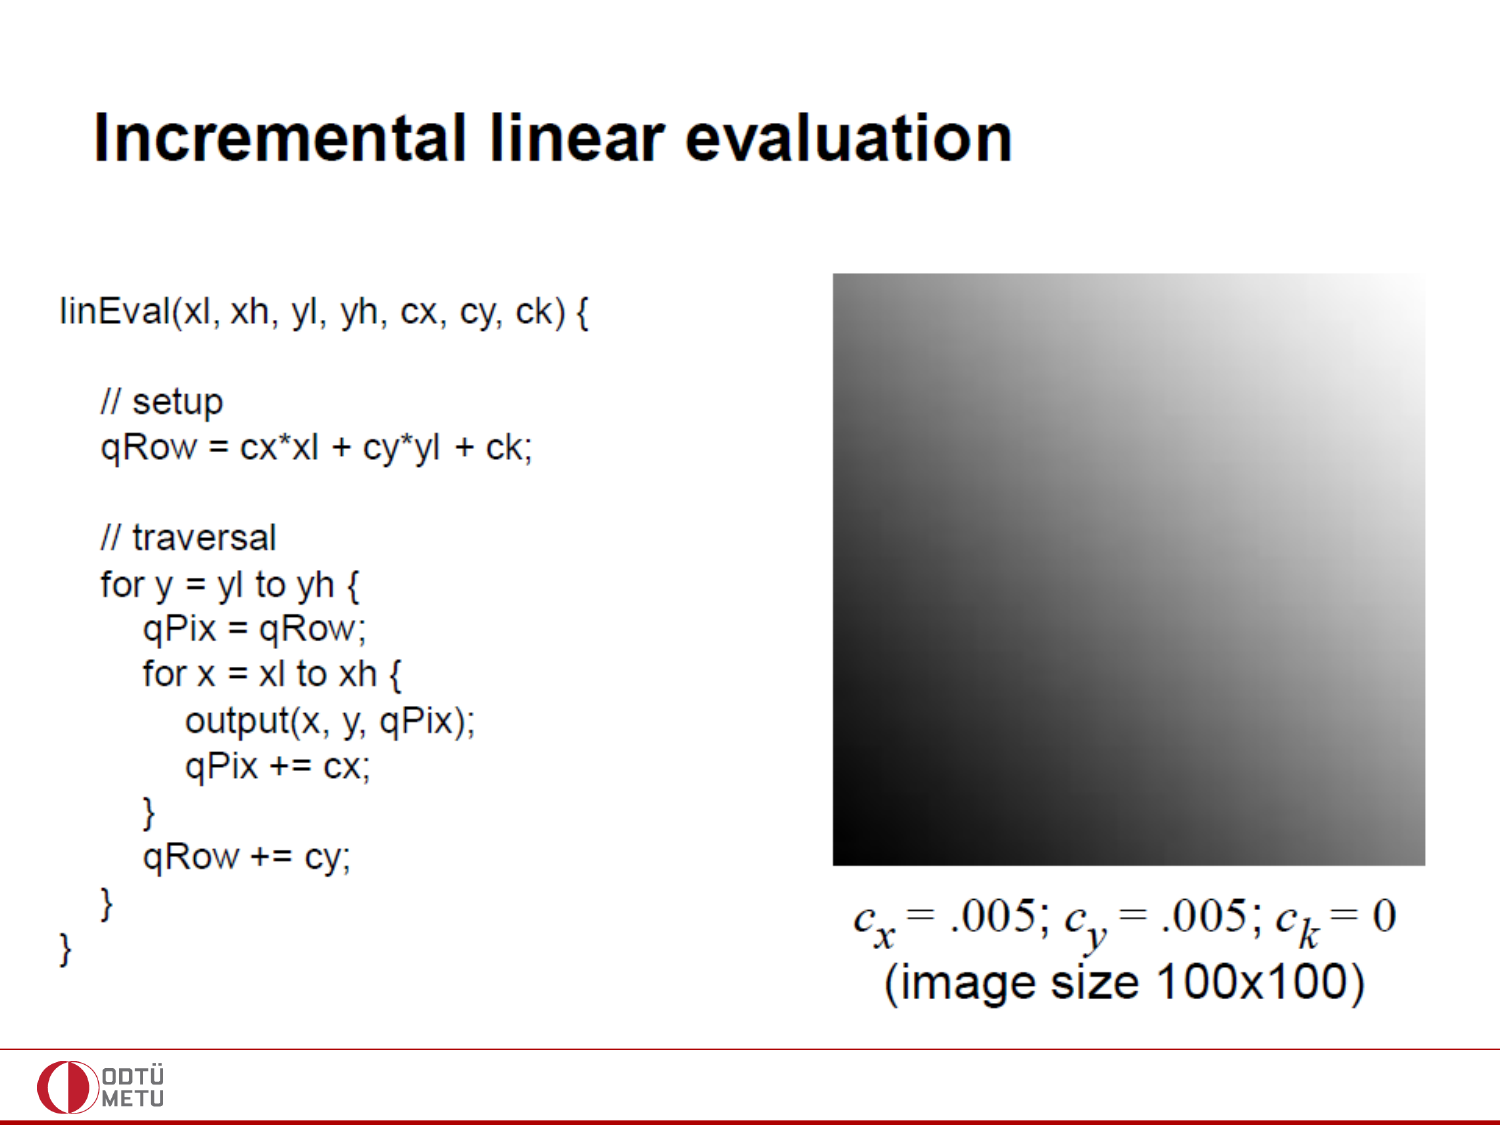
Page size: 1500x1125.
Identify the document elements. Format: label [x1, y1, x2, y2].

picture [37, 1061, 163, 1114]
picture [20, 94, 1473, 1019]
